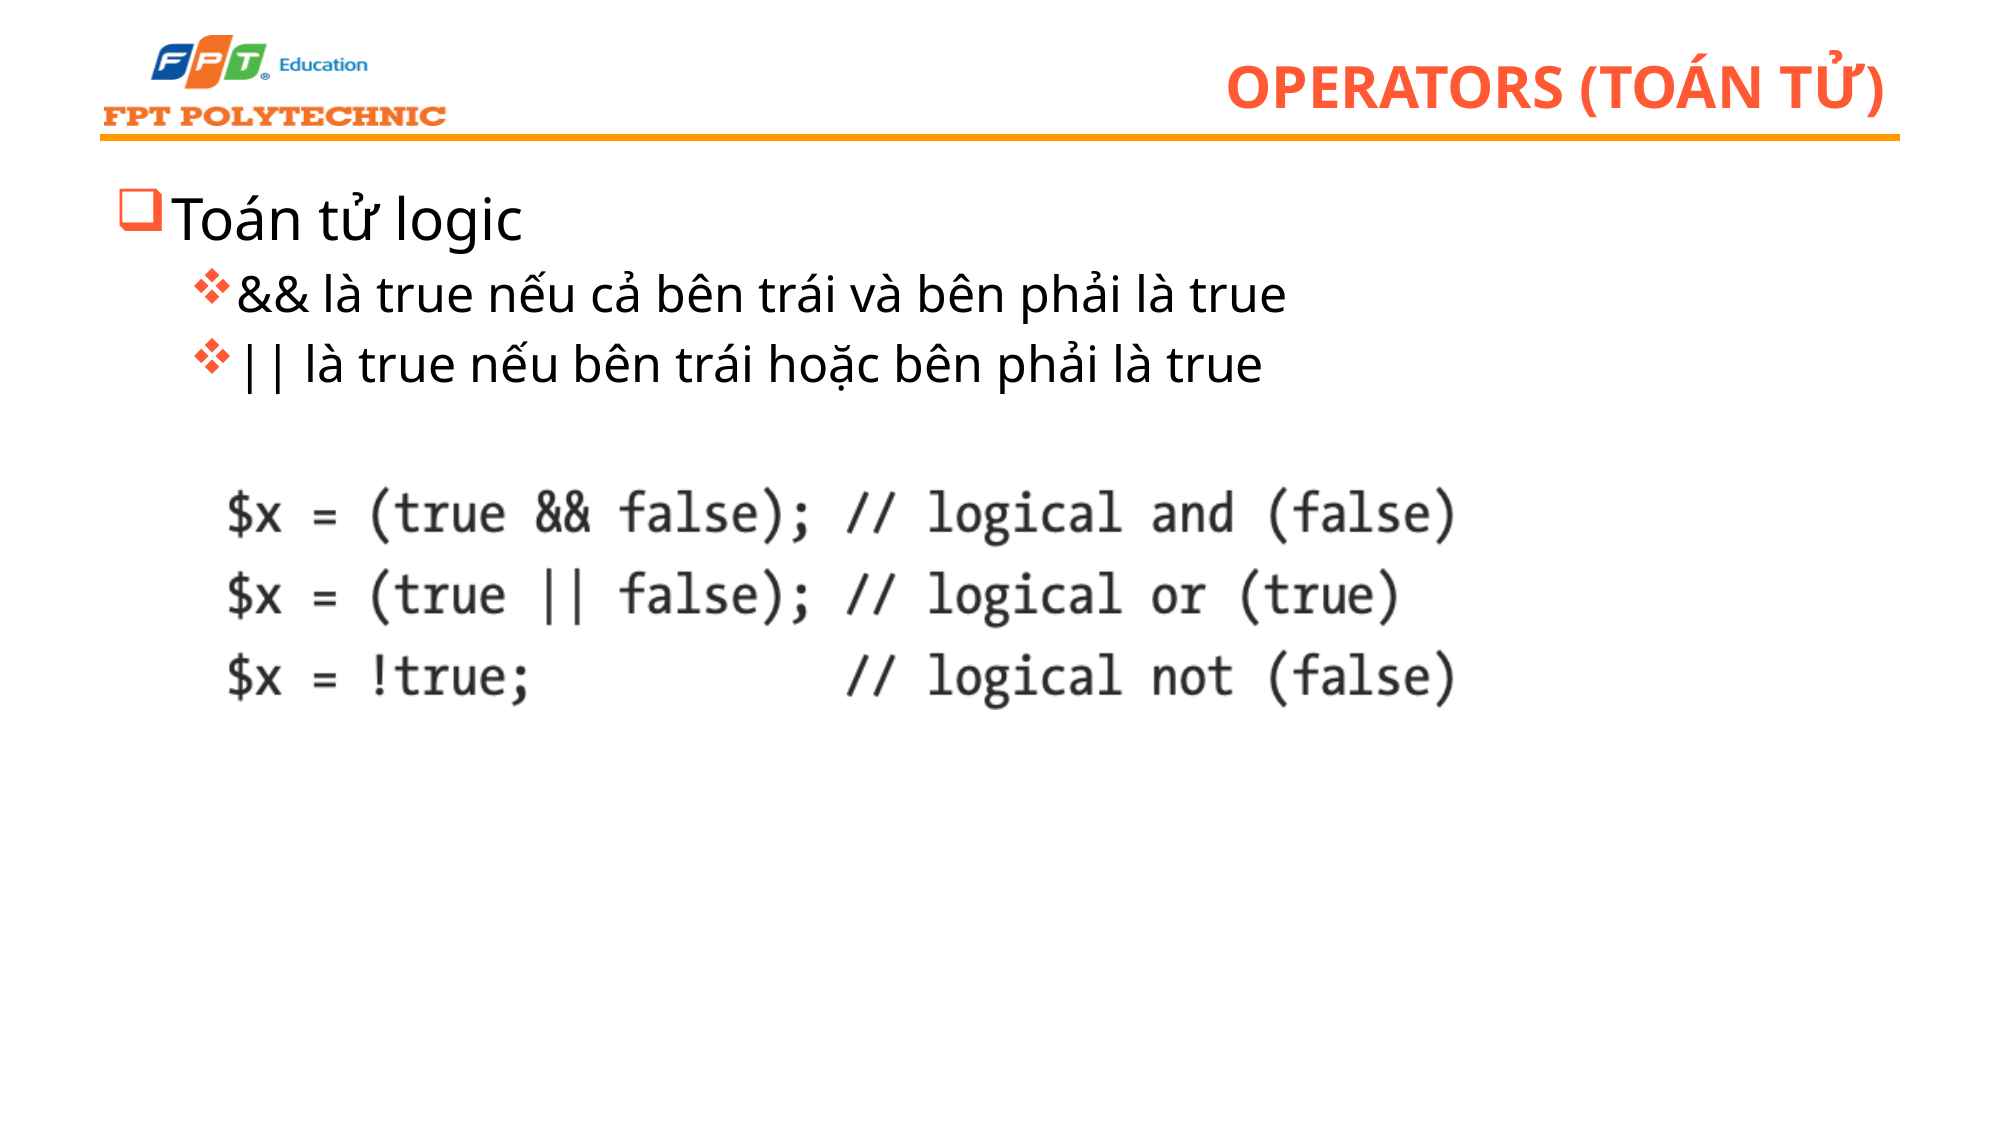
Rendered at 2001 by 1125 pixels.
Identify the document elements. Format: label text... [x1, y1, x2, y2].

title Operators (toán tử) [450, 45, 1900, 125]
picture [104, 35, 450, 126]
picture [199, 464, 1571, 751]
list Toán tử logic && là true nếu cả bên trái và bên phải là true || là true nếu bên trái hoặc bên phải là true [99, 174, 1900, 1038]
